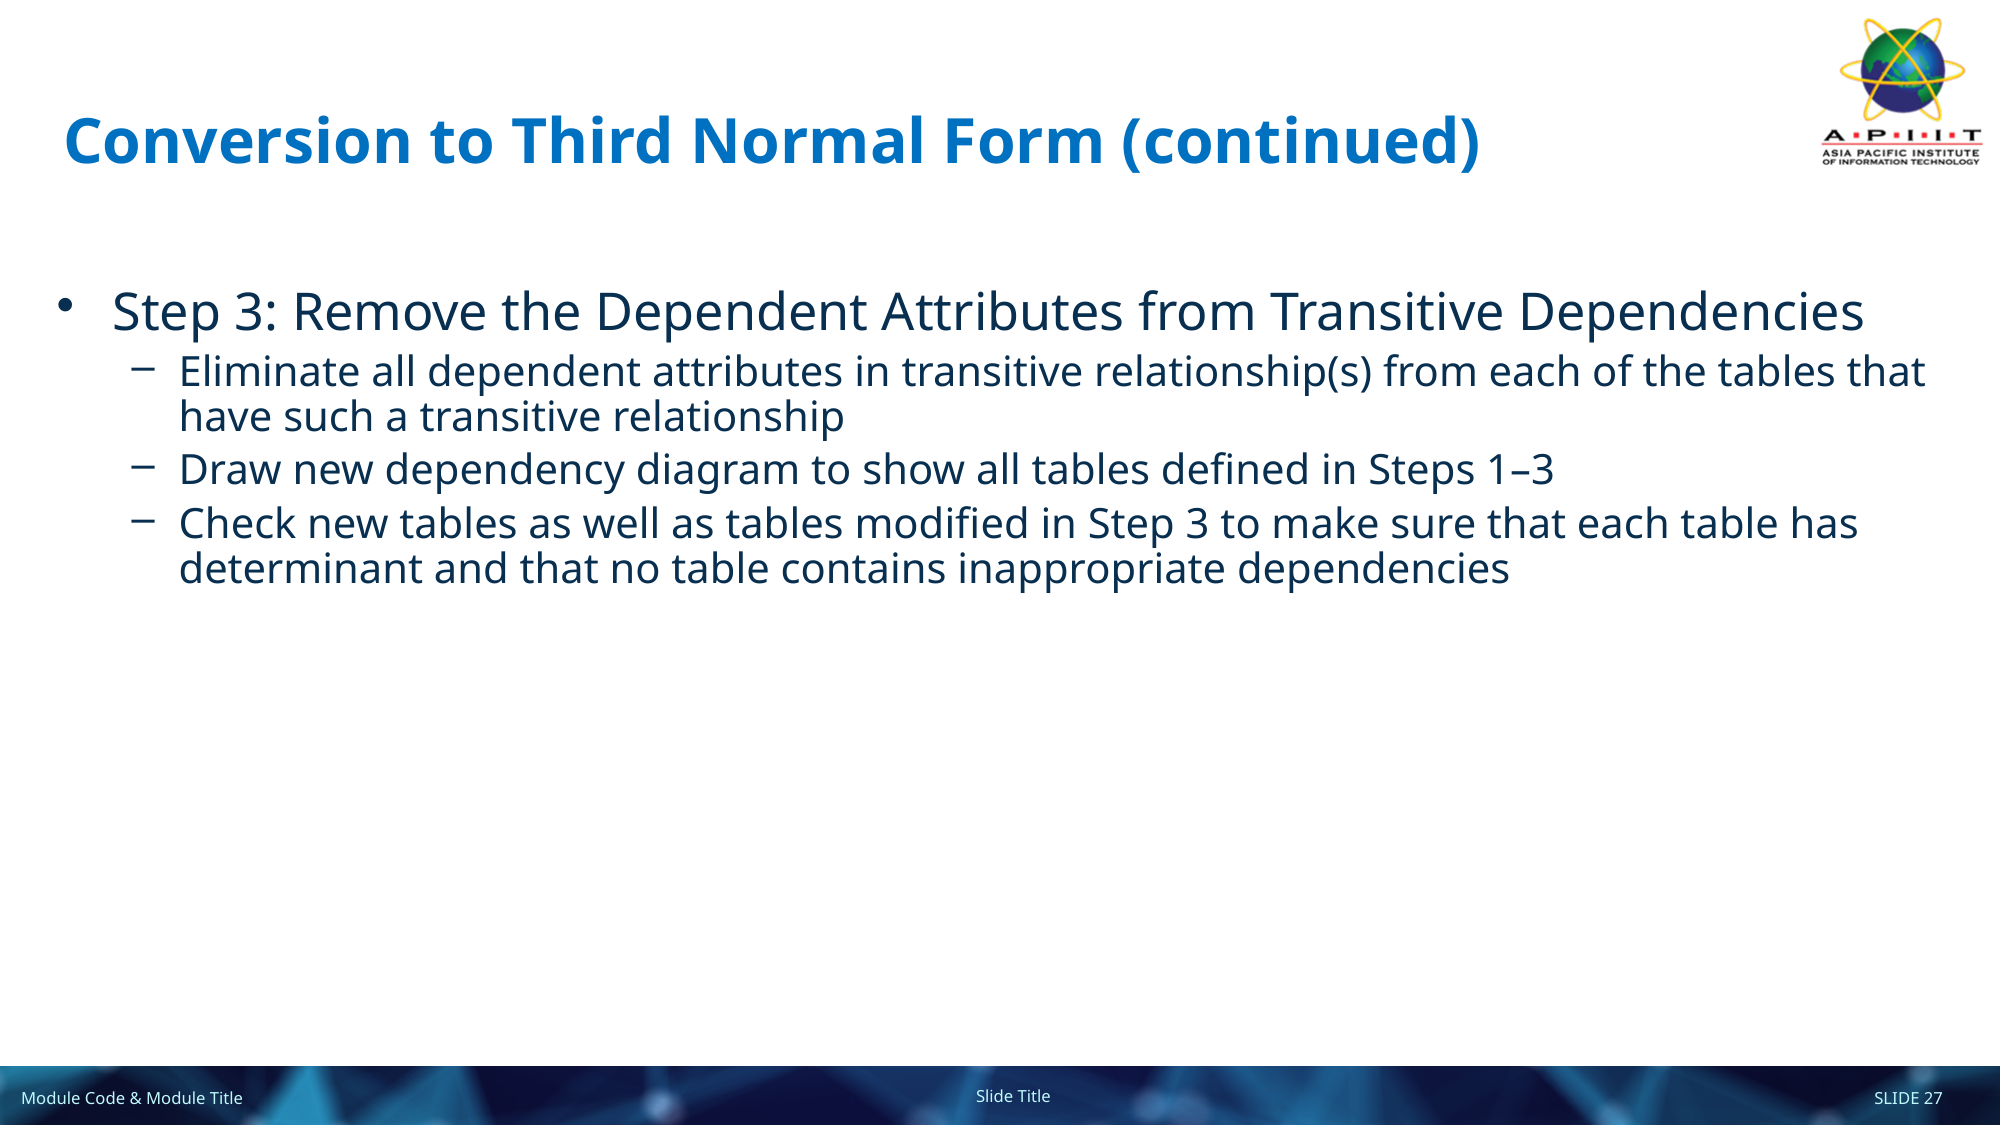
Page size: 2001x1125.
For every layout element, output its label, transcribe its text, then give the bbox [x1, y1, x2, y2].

list Step 3: Remove the Dependent Attributes from Transitive Dependencies Eliminate all dependent attributes in transitive relationship(s) from each of the tables that have such a transitive relationship Draw new dependency diagram to show all tables defined in Steps 1–3 Check new tables as well as tables modified in Step 3 to make sure that each table has determinant and that no table contains inappropriate dependencies [41, 278, 1969, 1021]
picture [1803, 0, 2000, 182]
picture [0, 1066, 2000, 1125]
title Conversion to Third Normal Form (continued) [48, 45, 1764, 233]
